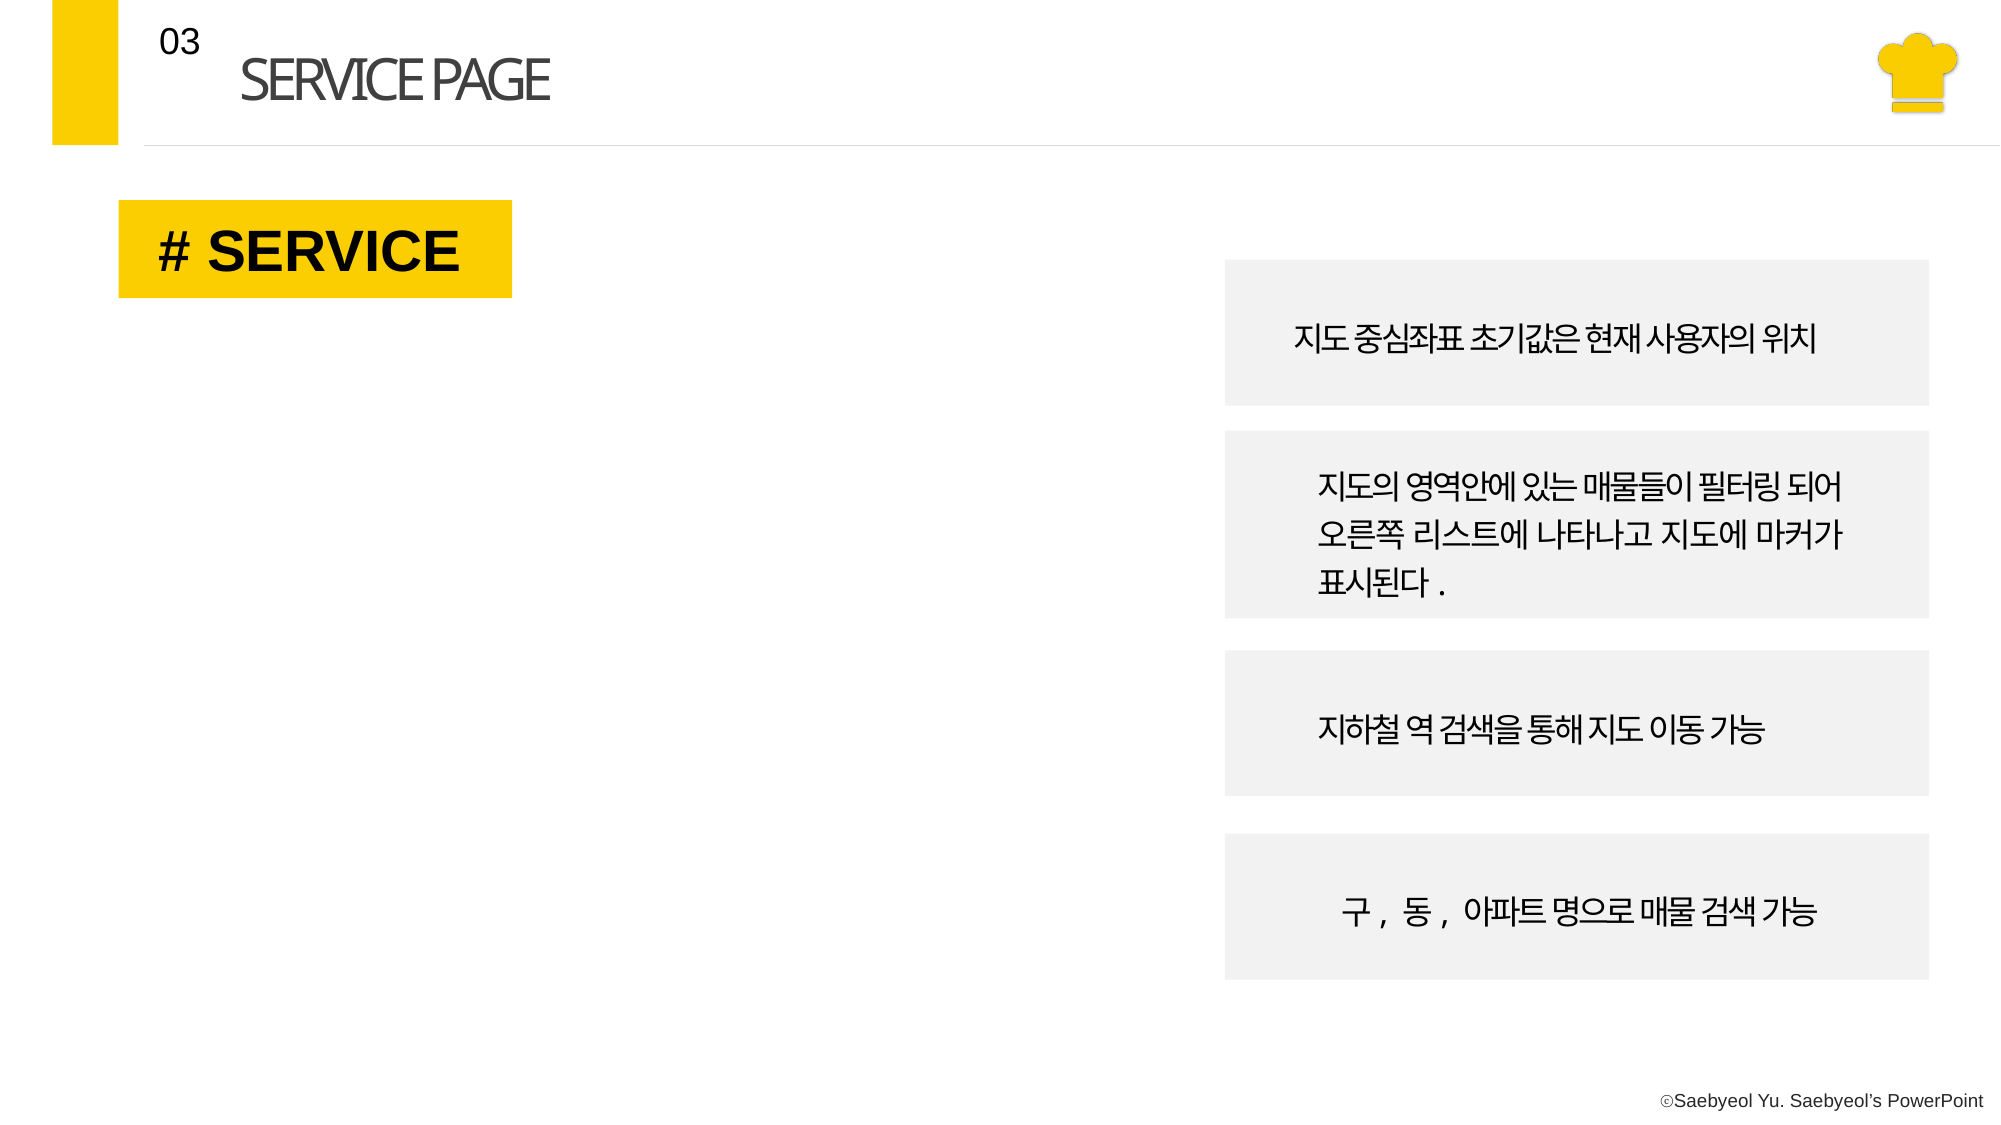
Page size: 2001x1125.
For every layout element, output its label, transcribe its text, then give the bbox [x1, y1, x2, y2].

text_box [51, 0, 119, 146]
text_box [1224, 430, 1930, 619]
text_box # SERVICE [143, 206, 494, 291]
text_box [1224, 833, 1930, 981]
text_box SERVICE PAGE [225, 34, 569, 120]
text_box 지하철 역 검색을 통해 지도 이동 가능 [1302, 693, 1892, 757]
text_box [1224, 649, 1930, 797]
text_box 구, 동, 아파트 명으로 매물 검색 가능 [1326, 876, 1916, 939]
text_box [1224, 259, 1930, 407]
text_box 03 [144, 9, 216, 70]
text_box 지도 중심좌표 초기값은 현재 사용자의 위치 [1278, 303, 1916, 366]
text_box [117, 199, 513, 299]
text_box 지도의 영역안에 있는 매물들이 필터링 되어 오른쪽 리스트에 나타나고 지도에 마커가 표시된다. [1302, 450, 1856, 610]
picture [1862, 17, 1973, 128]
